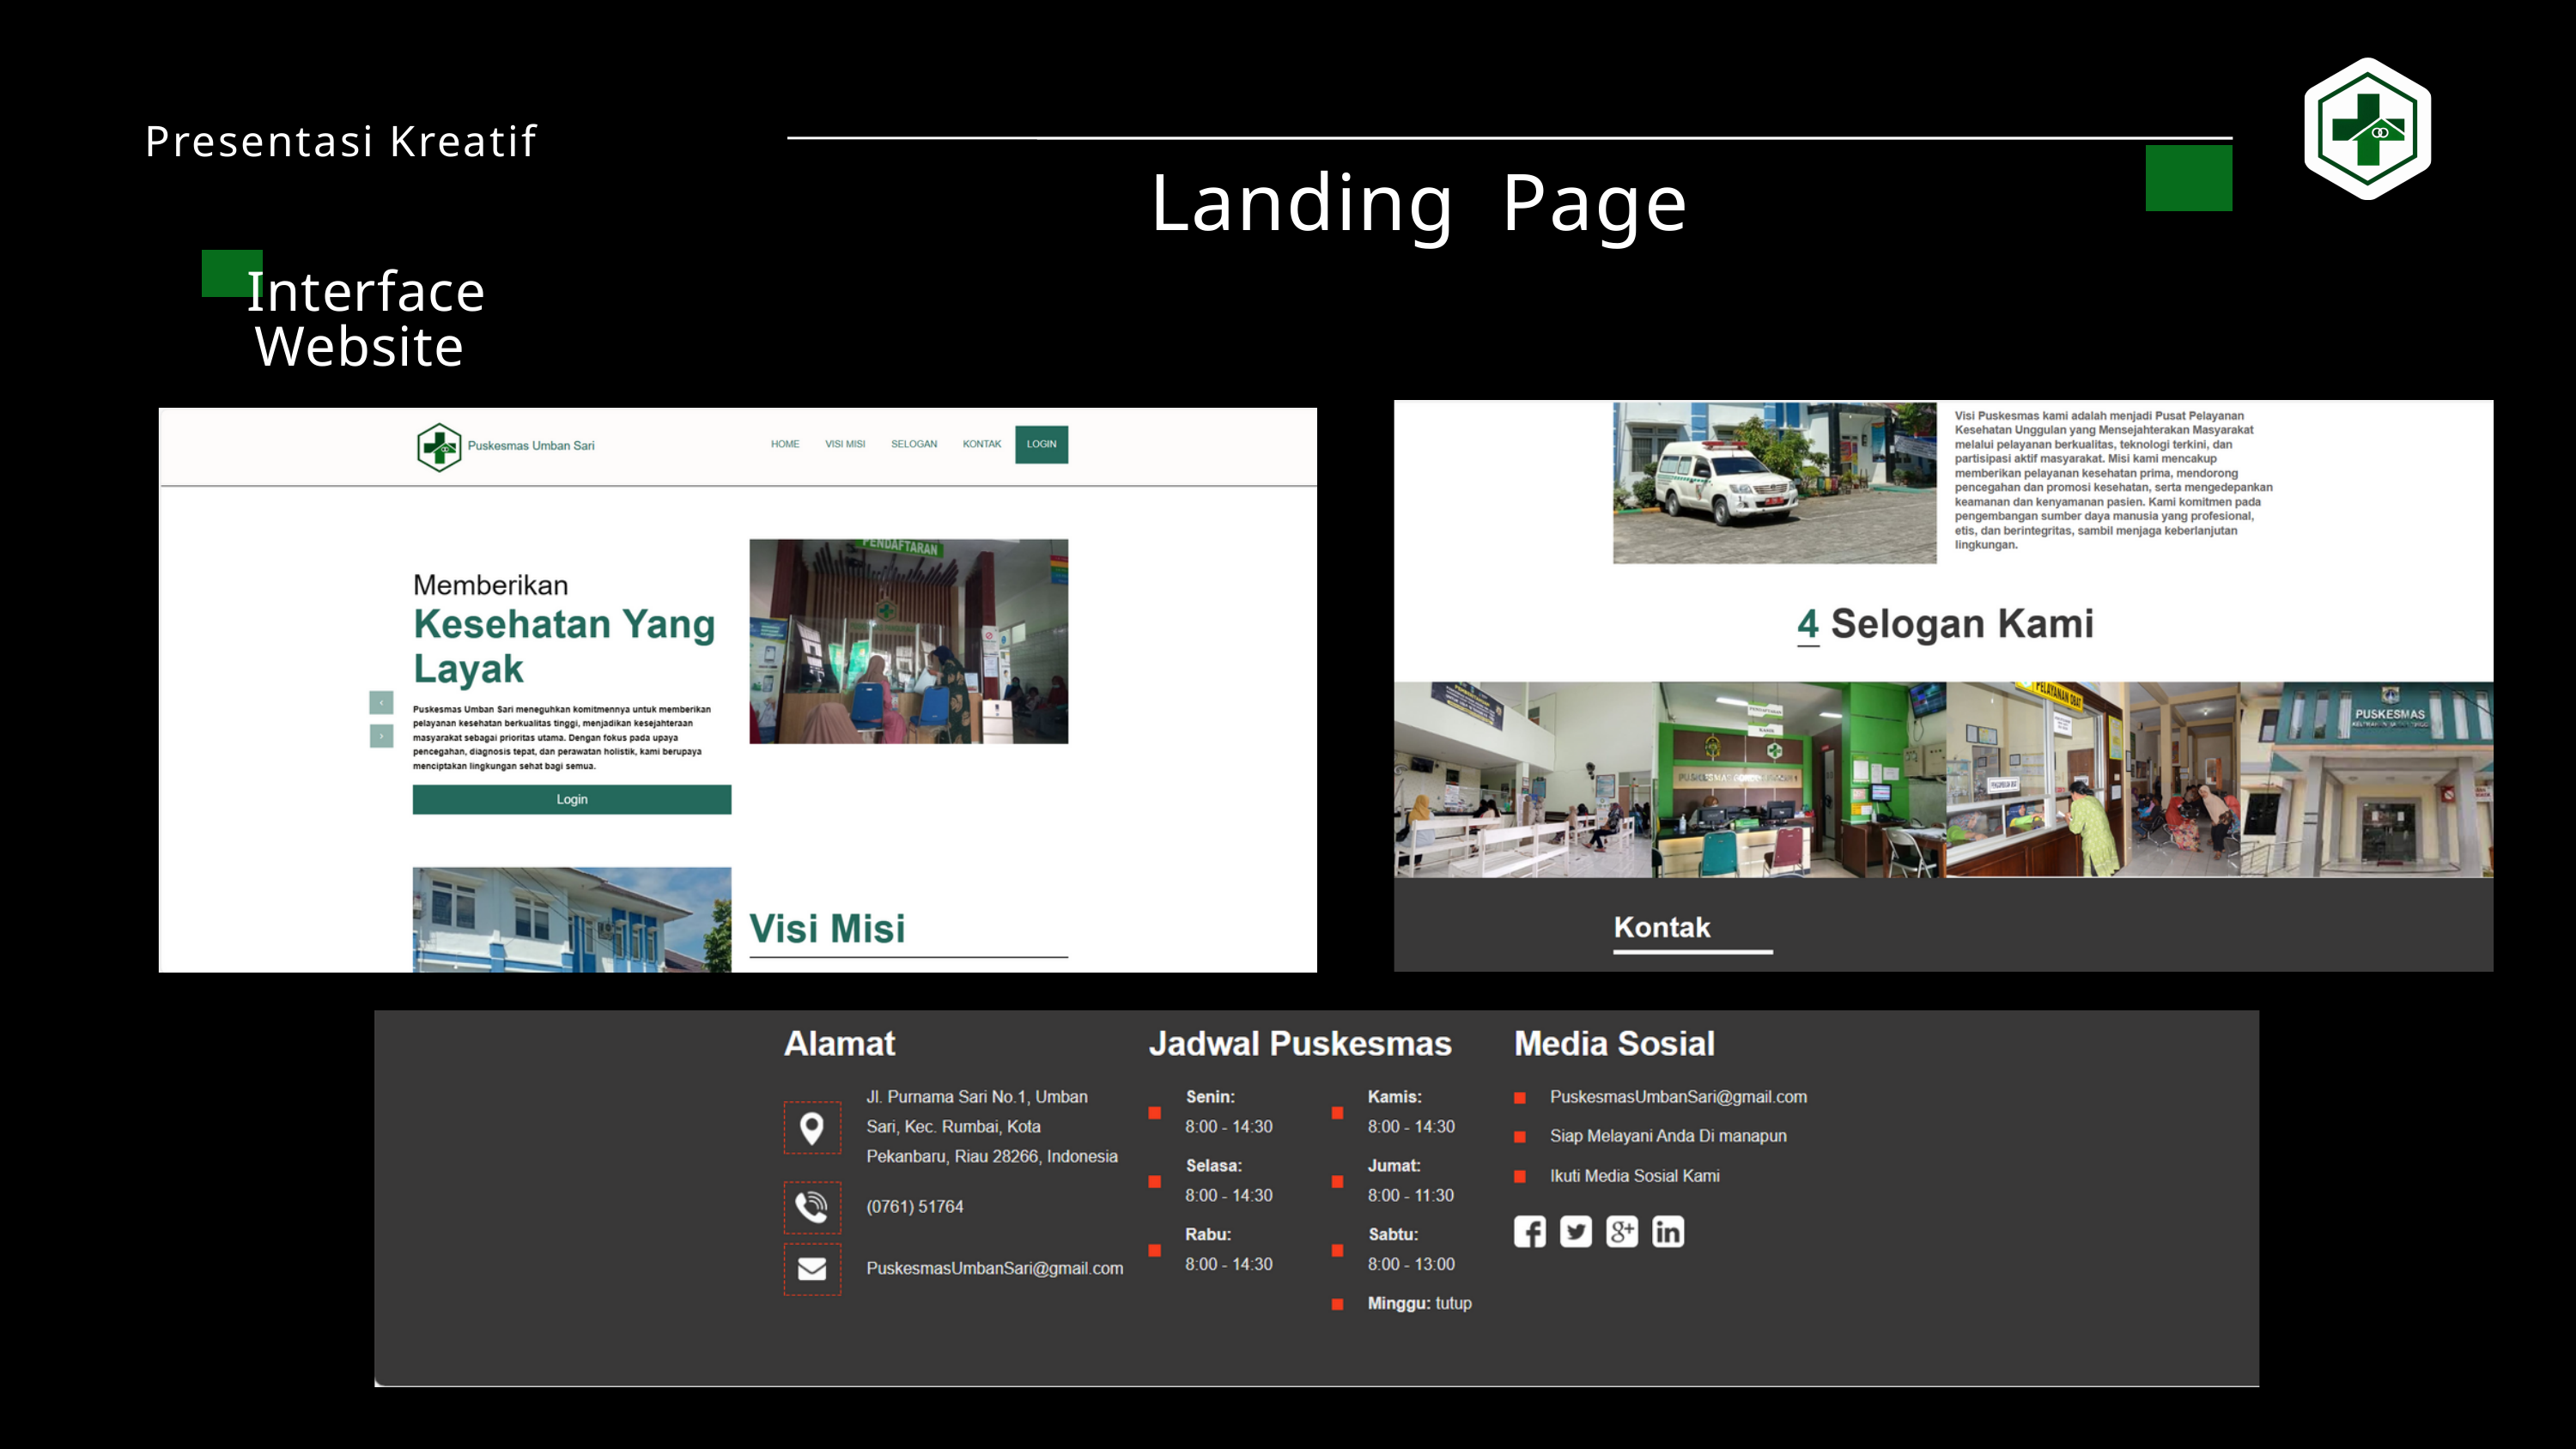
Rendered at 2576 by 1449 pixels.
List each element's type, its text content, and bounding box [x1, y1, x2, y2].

text_box [2304, 58, 2432, 200]
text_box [201, 250, 263, 297]
text_box Interface Website [202, 266, 533, 378]
text_box Landing Page [1099, 167, 1690, 246]
text_box [374, 1010, 2260, 1387]
text_box [158, 408, 1317, 973]
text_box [2146, 144, 2233, 212]
text_box [1394, 400, 2494, 972]
text_box Presentasi Kreatif [144, 106, 806, 166]
